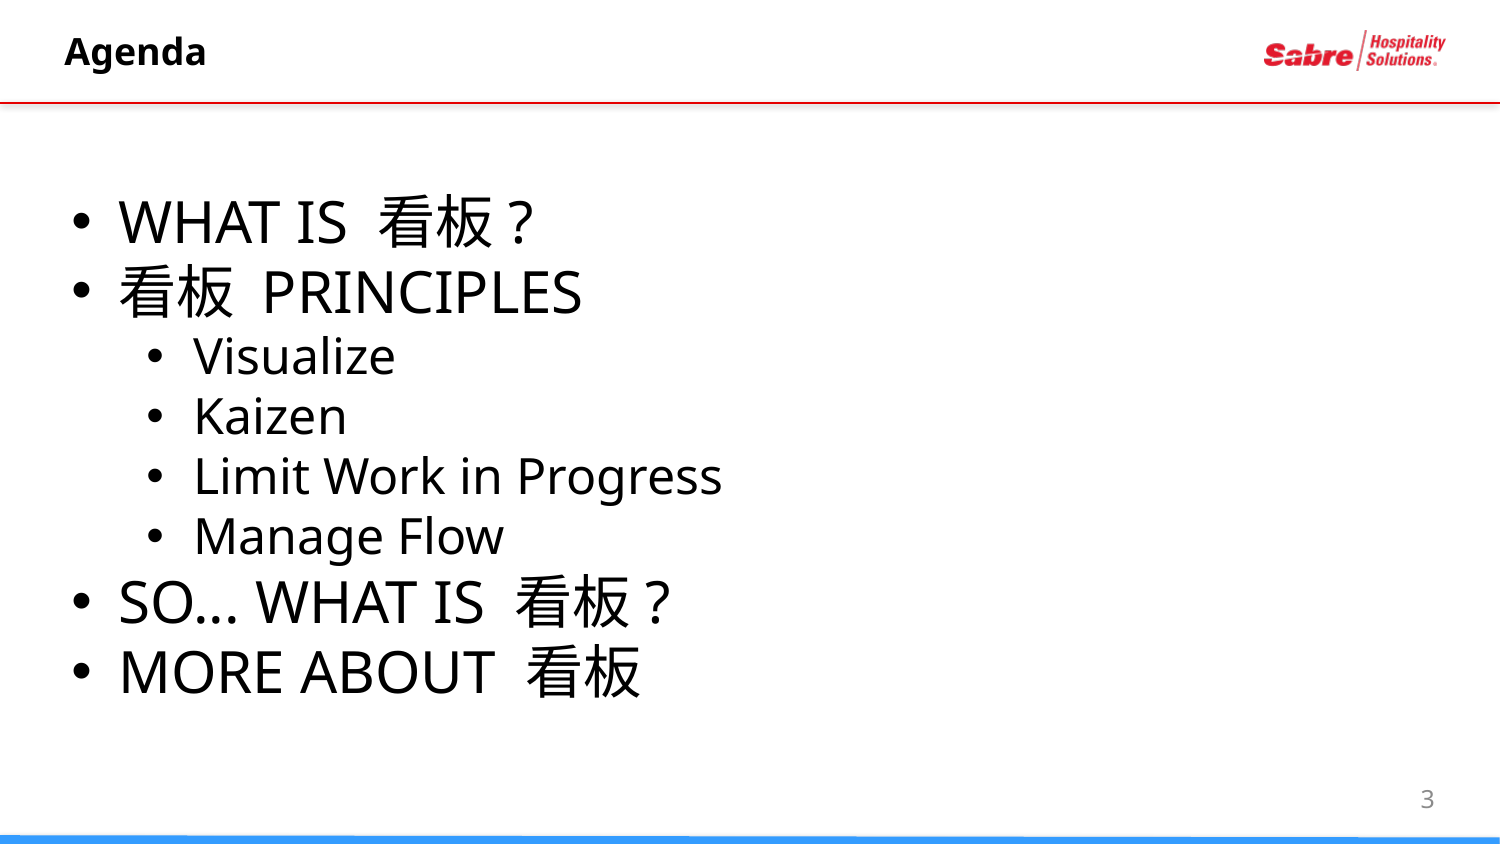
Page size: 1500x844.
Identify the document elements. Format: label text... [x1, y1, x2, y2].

picture [1264, 30, 1446, 71]
slide_number 3 [1099, 777, 1450, 823]
title Agenda [64, 28, 1153, 103]
text_box WHAT IS 看板? 看板 PRINCIPLES Visualize Kaizen Limit Work in Progress Manage Flow SO... WHAT IS 看板? MORE ABOUT 看板 [56, 177, 739, 844]
